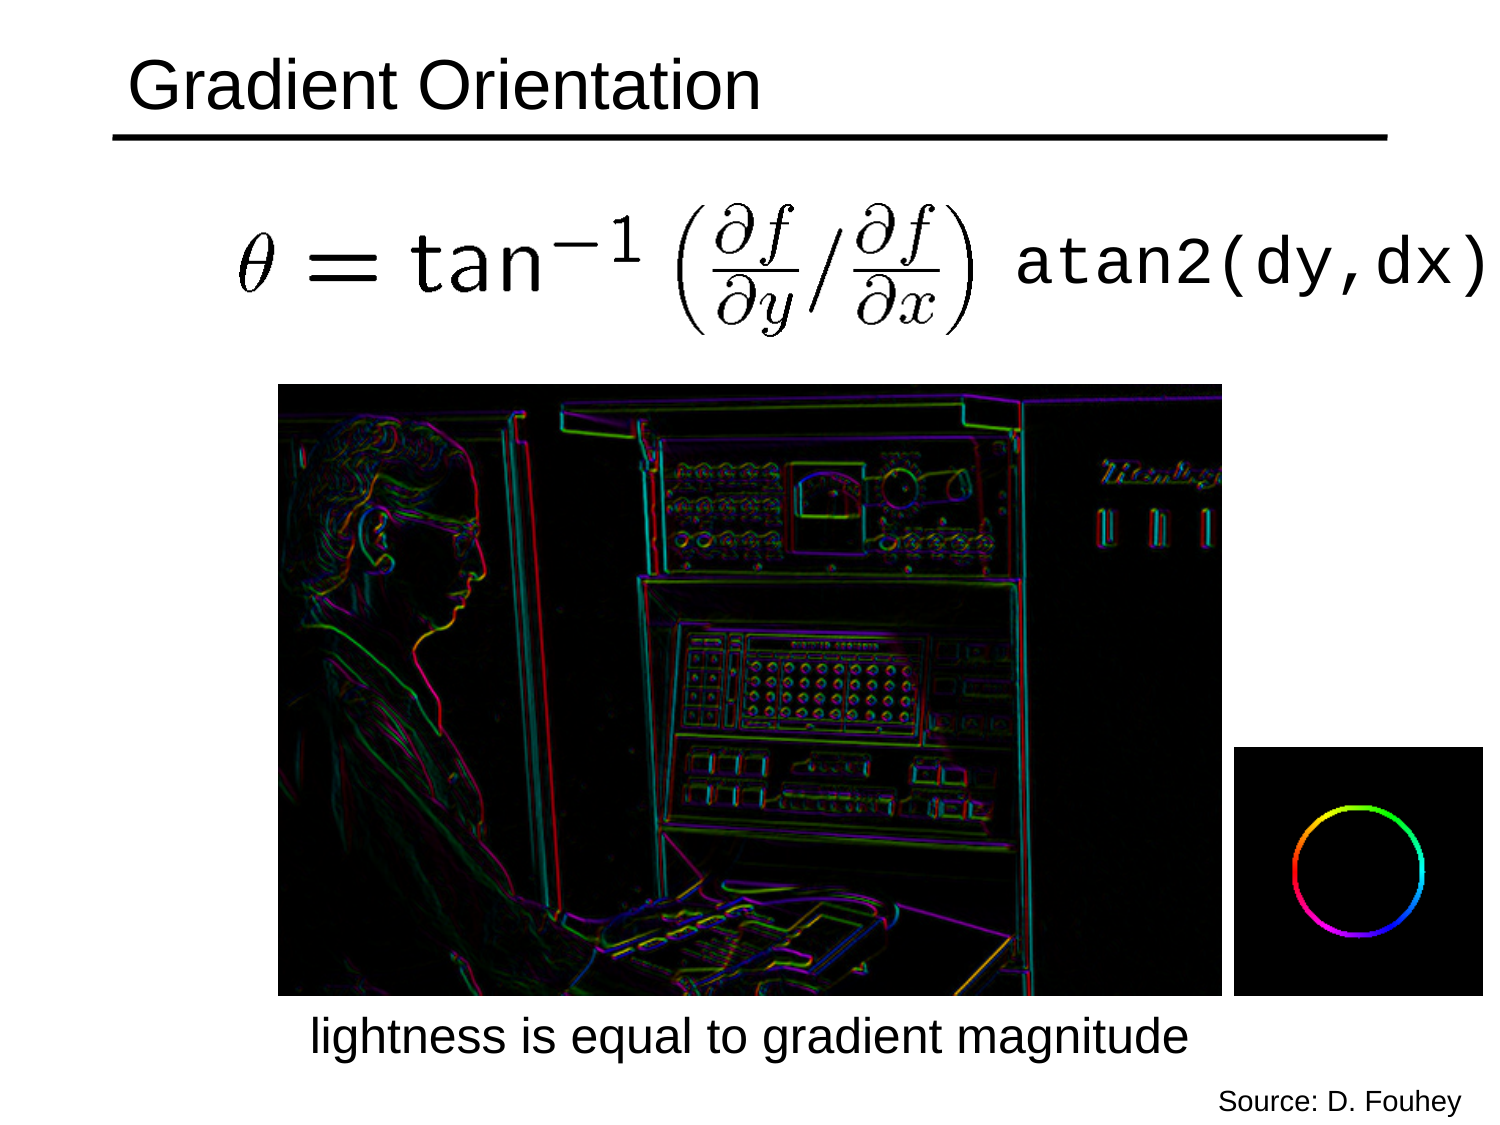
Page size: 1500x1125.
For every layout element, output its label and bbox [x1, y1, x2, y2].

picture [1233, 747, 1483, 997]
text_box [1203, 1074, 1478, 1125]
text_box [976, 208, 1500, 304]
title [112, 12, 1388, 150]
picture [238, 202, 976, 341]
text_box [278, 997, 1222, 1071]
picture [278, 384, 1222, 997]
